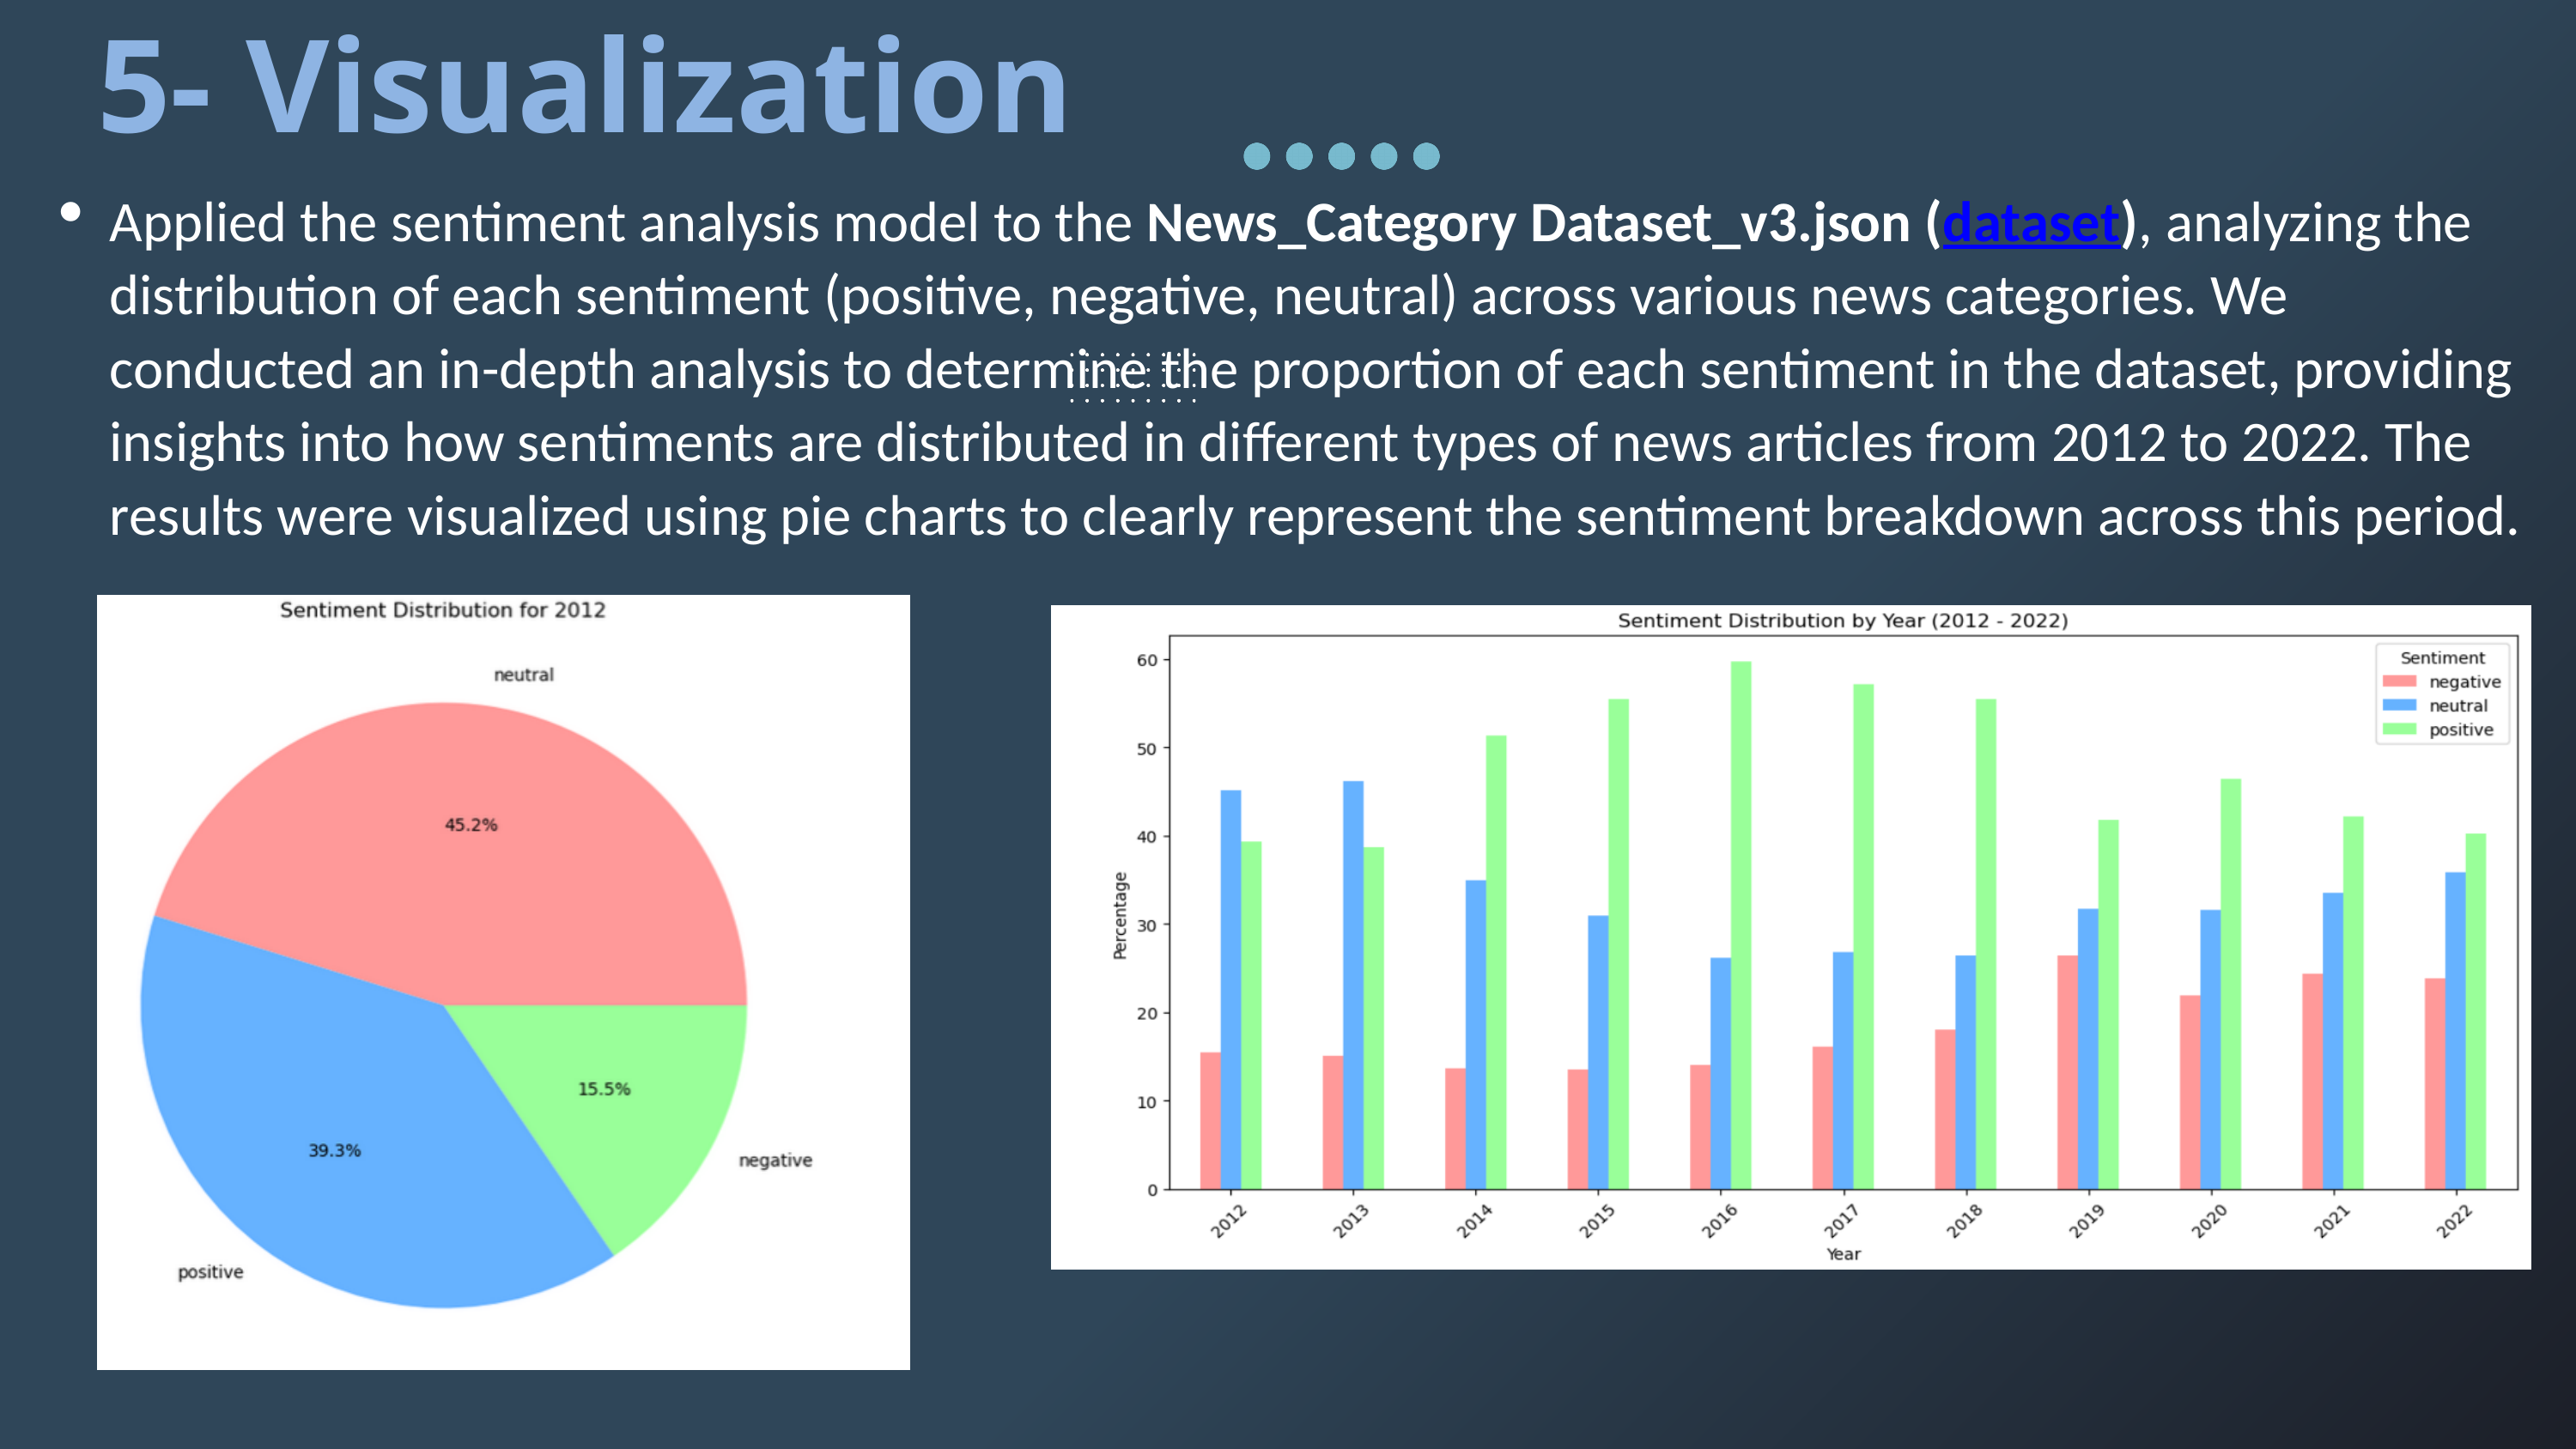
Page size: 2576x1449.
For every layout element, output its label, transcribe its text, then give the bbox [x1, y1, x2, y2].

text_box [1456, 63, 2576, 1449]
text_box Applied the sentiment analysis model to the News_Category Dataset_v3.json (dataset), analyzing the distribution of each sentiment (positive, negative, neutral) across various news categories. We conducted an in-depth analysis to determine the proportion of each sentiment in the dataset, providing insights into how sentiments are distributed in different types of news articles from 2012 to 2022. The results were visualized using pie charts to clearly represent the sentiment breakdown across this period. [61, 179, 2531, 547]
picture [97, 595, 910, 1370]
text_box 5- Visualization [97, 8, 1638, 159]
picture [1051, 605, 2531, 1270]
text_box [1243, 159, 1440, 170]
